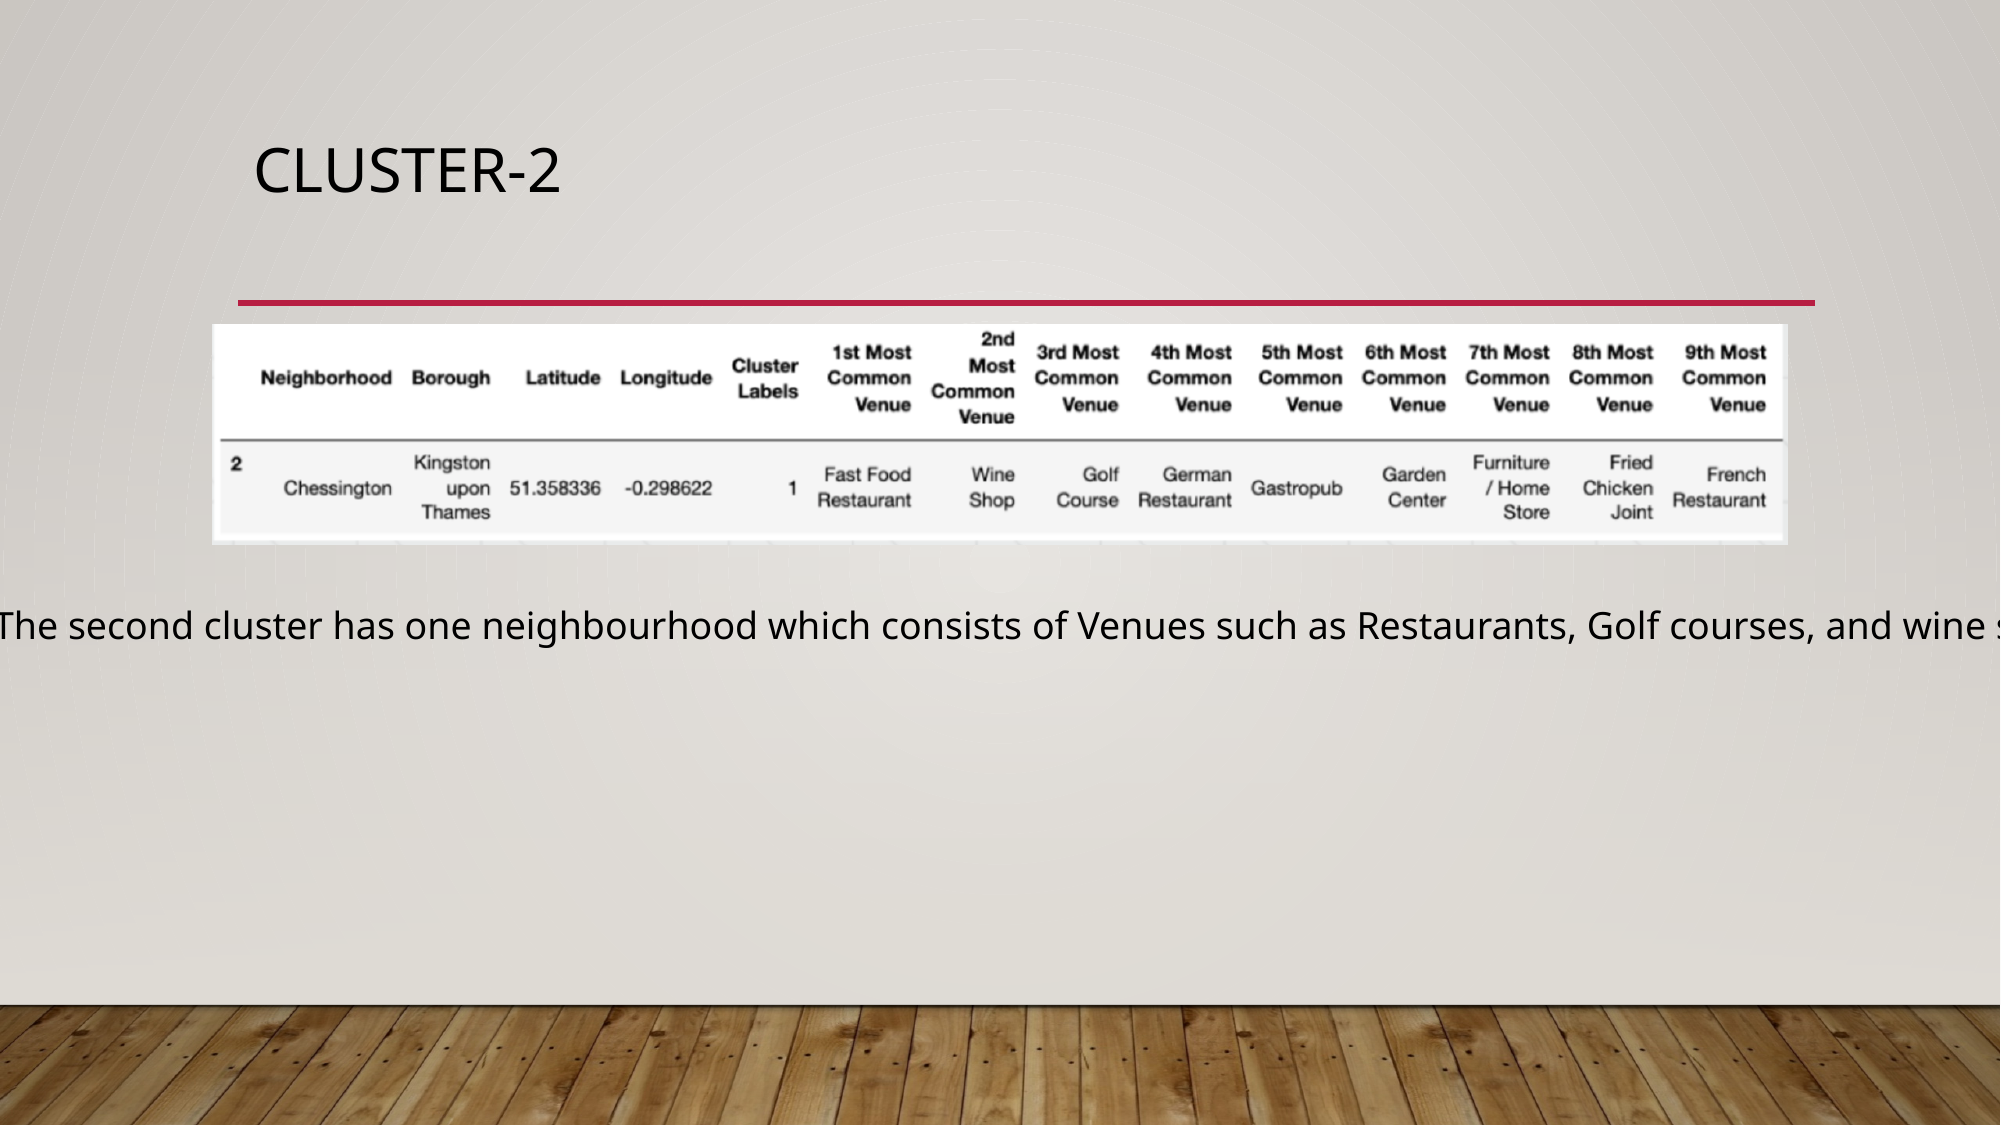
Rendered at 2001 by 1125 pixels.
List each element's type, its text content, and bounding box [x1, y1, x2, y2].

picture [0, 1005, 2000, 1125]
text_box The second cluster has one neighbourhood which consists of Venues such as Restaurants, Golf courses, and wine shops. [0, 594, 2000, 654]
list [211, 323, 1788, 545]
title Cluster-2 [238, 131, 1814, 214]
